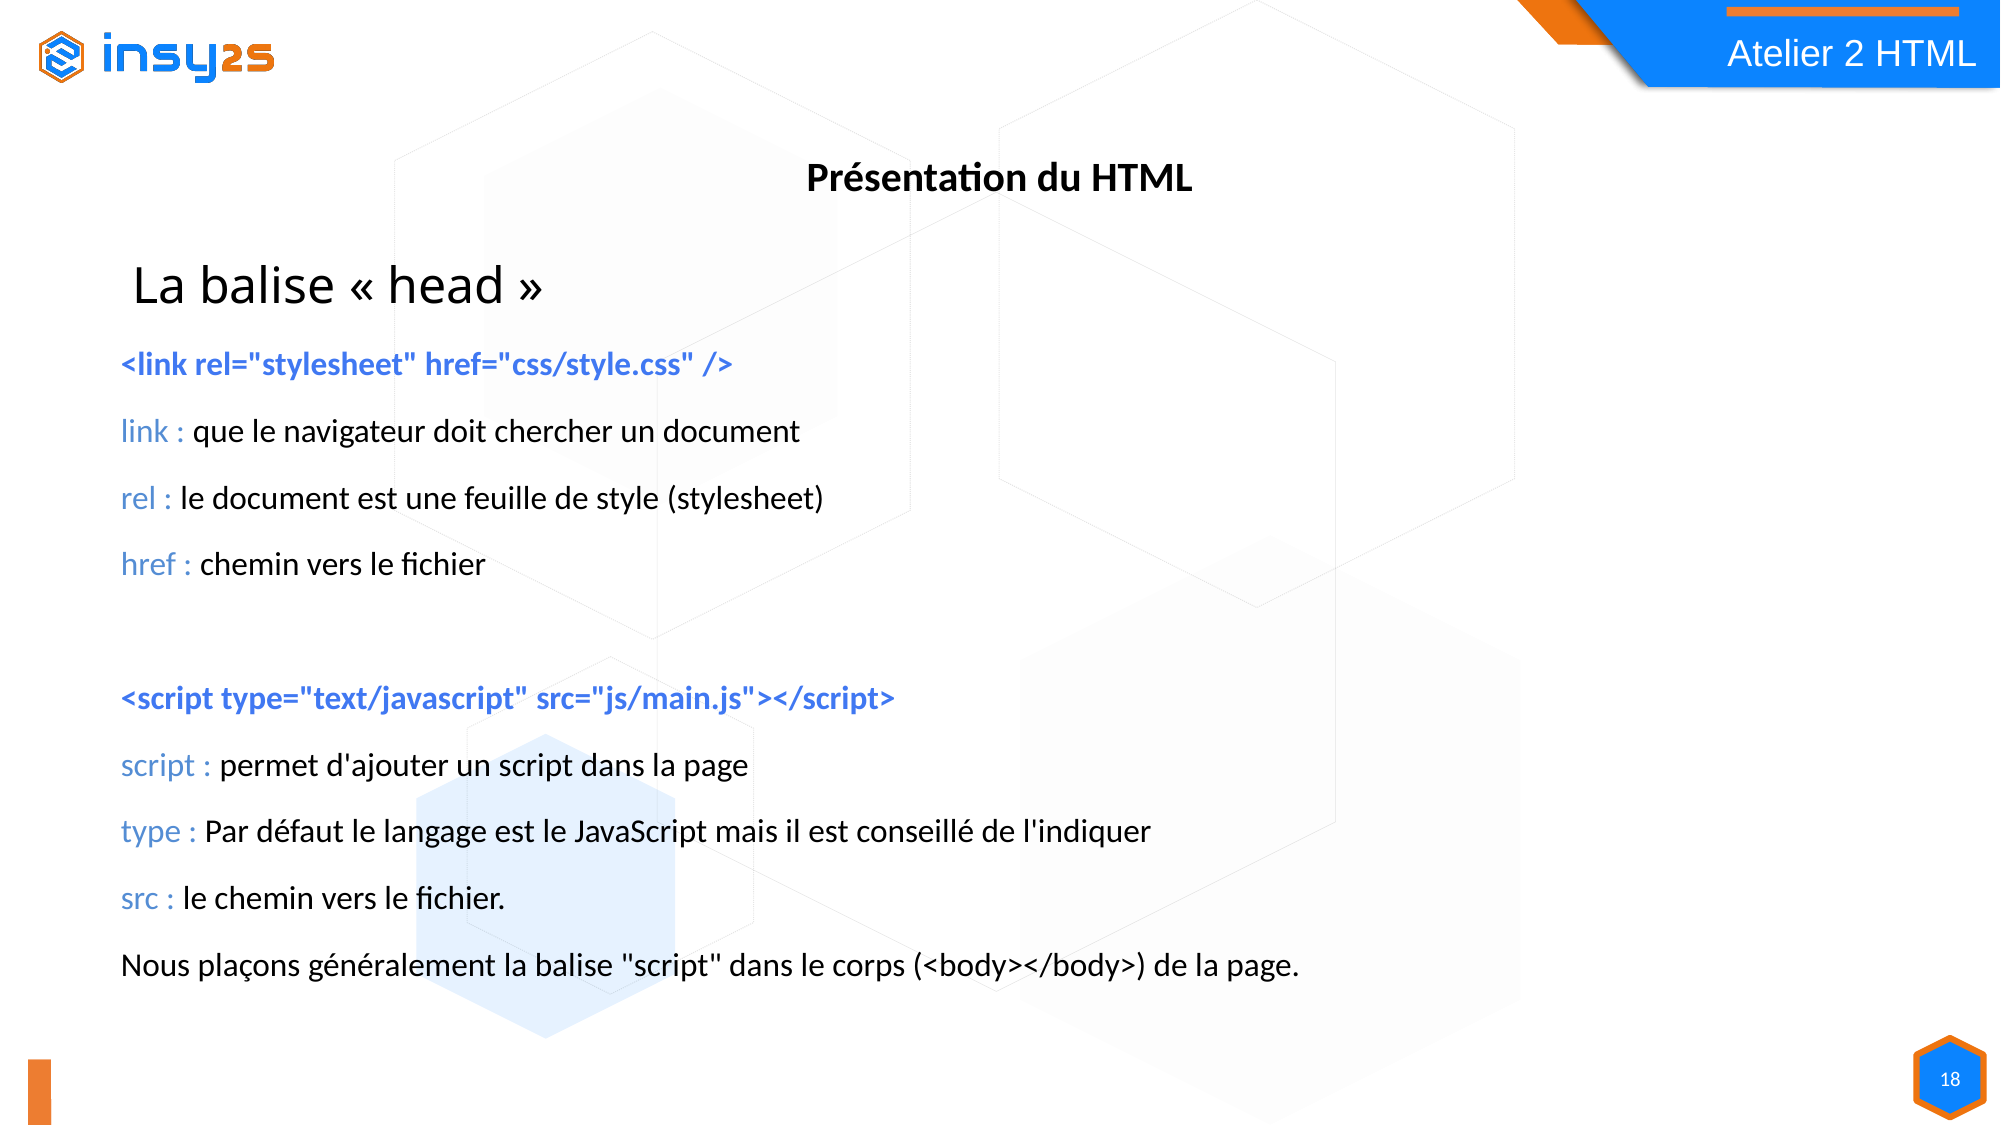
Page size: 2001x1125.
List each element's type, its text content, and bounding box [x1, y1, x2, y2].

text_box Présentation du HTML [499, 137, 1500, 207]
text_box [1514, 0, 2000, 88]
slide_number 18 [1916, 1053, 1984, 1104]
text_box La balise « head » [106, 239, 1758, 322]
picture [39, 31, 274, 84]
text_box <link rel="stylesheet" href="css/style.css" /> link : que le navigateur doit chercher un document rel : le document est une feuille de style (stylesheet) href : chemin vers le fichier <script type="text/javascript" src="js/main.js"></script> script : permet d'ajouter un script dans la page type : Par défaut le langage est le JavaScript mais il est conseillé de l'indiquer src : le chemin vers le fichier. Nous plaçons généralement la balise "script" dans le corps (<body></body>) de la page. [106, 329, 1886, 1047]
